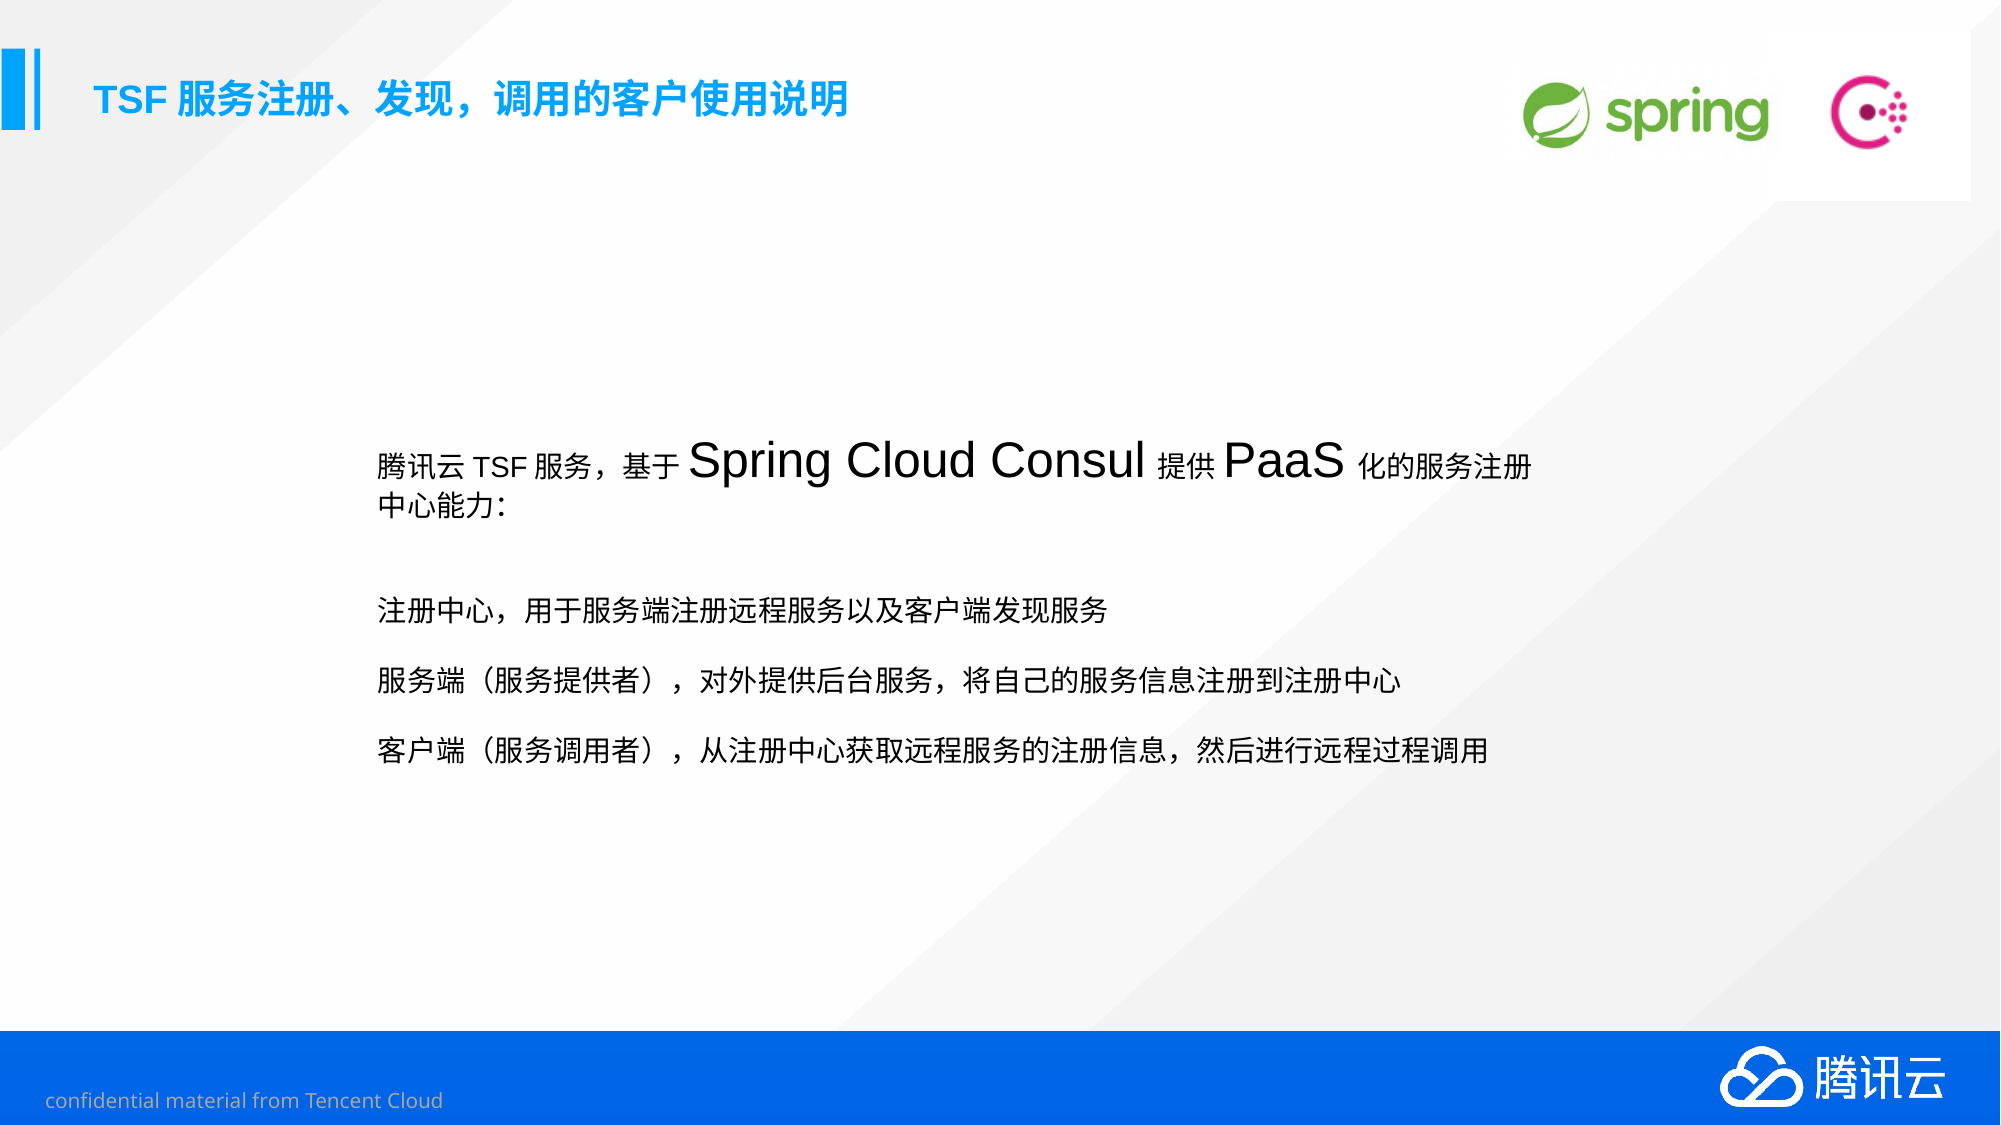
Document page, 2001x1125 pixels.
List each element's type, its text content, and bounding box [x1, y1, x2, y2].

text_box [1, 48, 25, 130]
picture [1720, 1046, 1945, 1107]
title TSF服务注册、发现，调用的客户使用说明 [78, 78, 1769, 172]
text_box 腾讯云TSF服务，基于Spring Cloud Consul提供PaaS化的服务注册中心能力： 注册中心，用于服务端注册远程服务以及客户端发现服务 服务端（服务提供者），对外提供后台服务，将自己的服务信息注册到注册中心 客户端（服务调用者），从注册中心获取远程服务的注册信息，然后进行远程过程调用 [370, 419, 1565, 775]
picture [0, 0, 2001, 1031]
text_box [34, 48, 41, 130]
